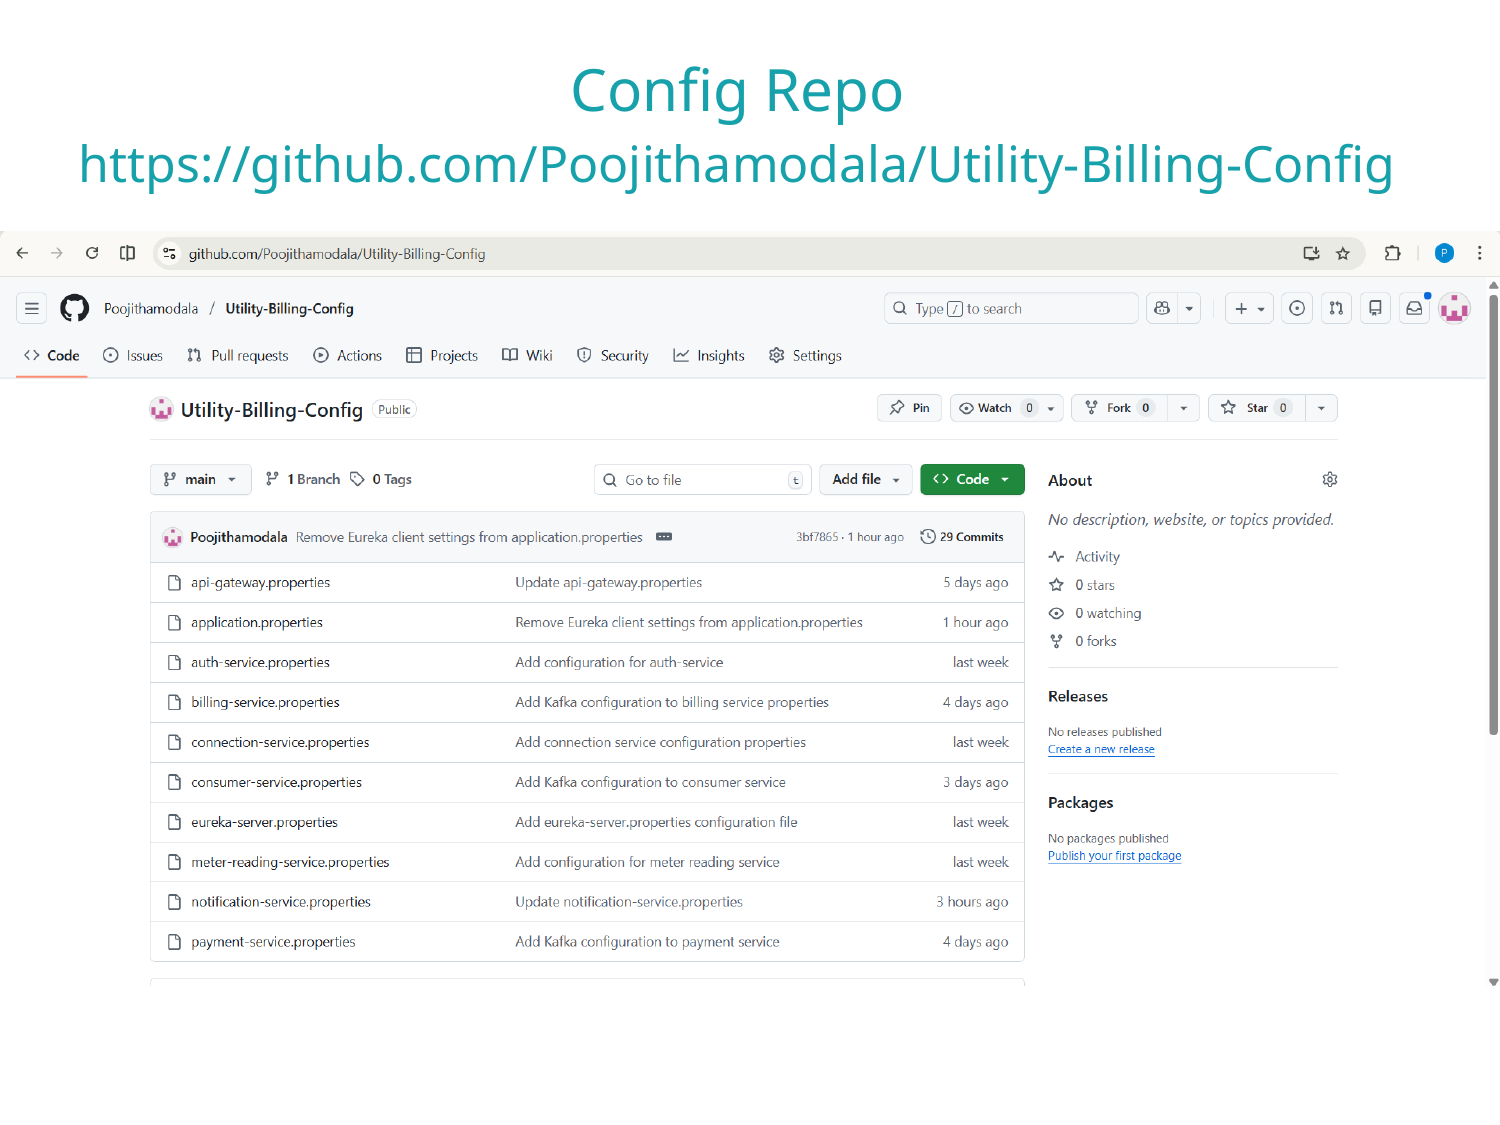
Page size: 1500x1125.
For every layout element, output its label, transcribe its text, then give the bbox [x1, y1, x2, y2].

text_box Config Repo https://github.com/Poojithamodala/Utility-Billing-Config [32, 53, 1443, 214]
picture [0, 231, 1500, 987]
